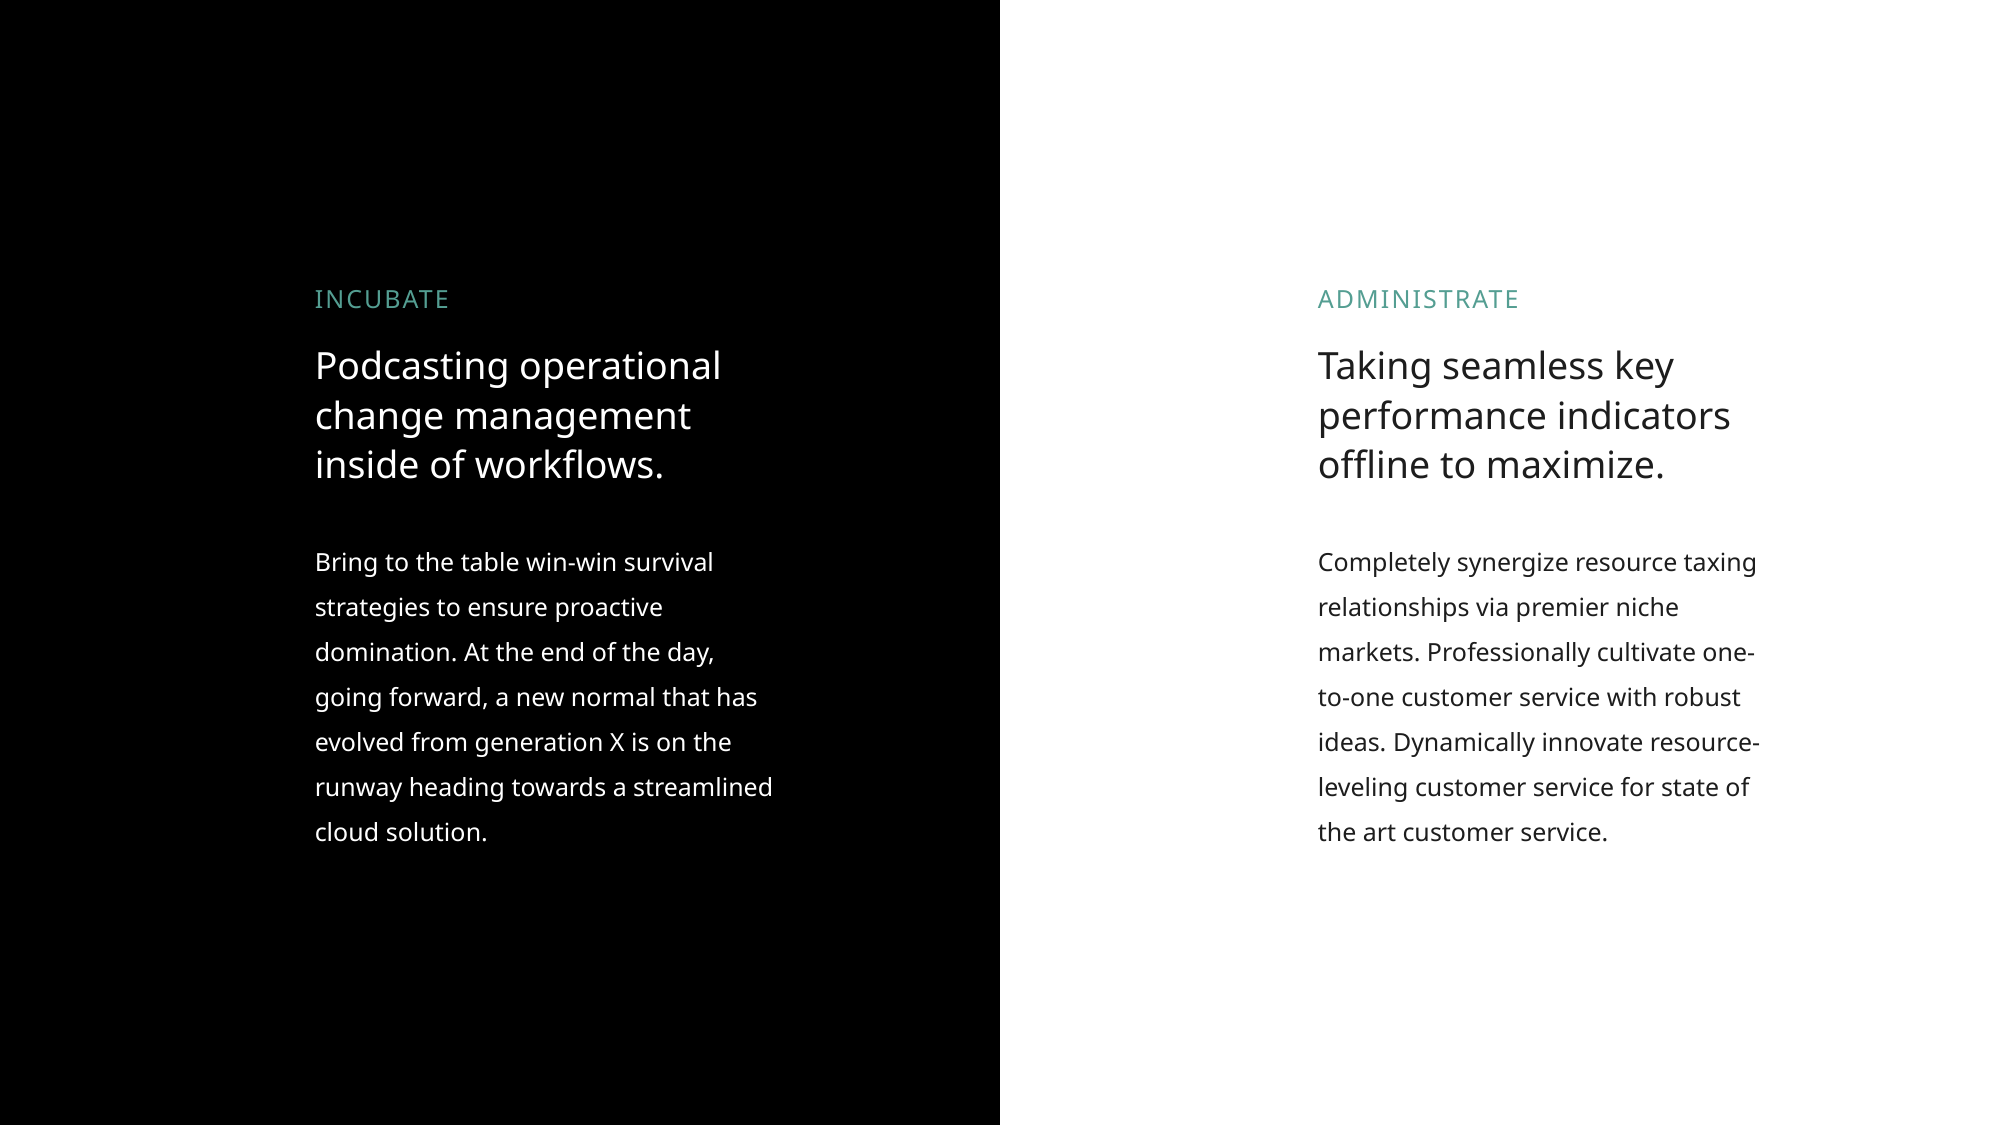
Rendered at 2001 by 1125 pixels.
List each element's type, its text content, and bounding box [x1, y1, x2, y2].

text_box INCUBATE [314, 277, 612, 314]
text_box ADMINISTRATE [1317, 277, 1615, 314]
text_box [0, 0, 1001, 1125]
text_box Completely synergize resource taxing relationships via premier niche markets. Professionally cultivate one-to-one customer service with robust ideas. Dynamically innovate resource-leveling customer service for state of the art customer service. [1317, 532, 1780, 847]
text_box Podcasting operational change management inside of workflows. [314, 337, 777, 487]
text_box Bring to the table win-win survival strategies to ensure proactive domination. At the end of the day, going forward, a new normal that has evolved from generation X is on the runway heading towards a streamlined cloud solution. [314, 532, 777, 847]
text_box Taking seamless key performance indicators offline to maximize. [1317, 337, 1780, 487]
